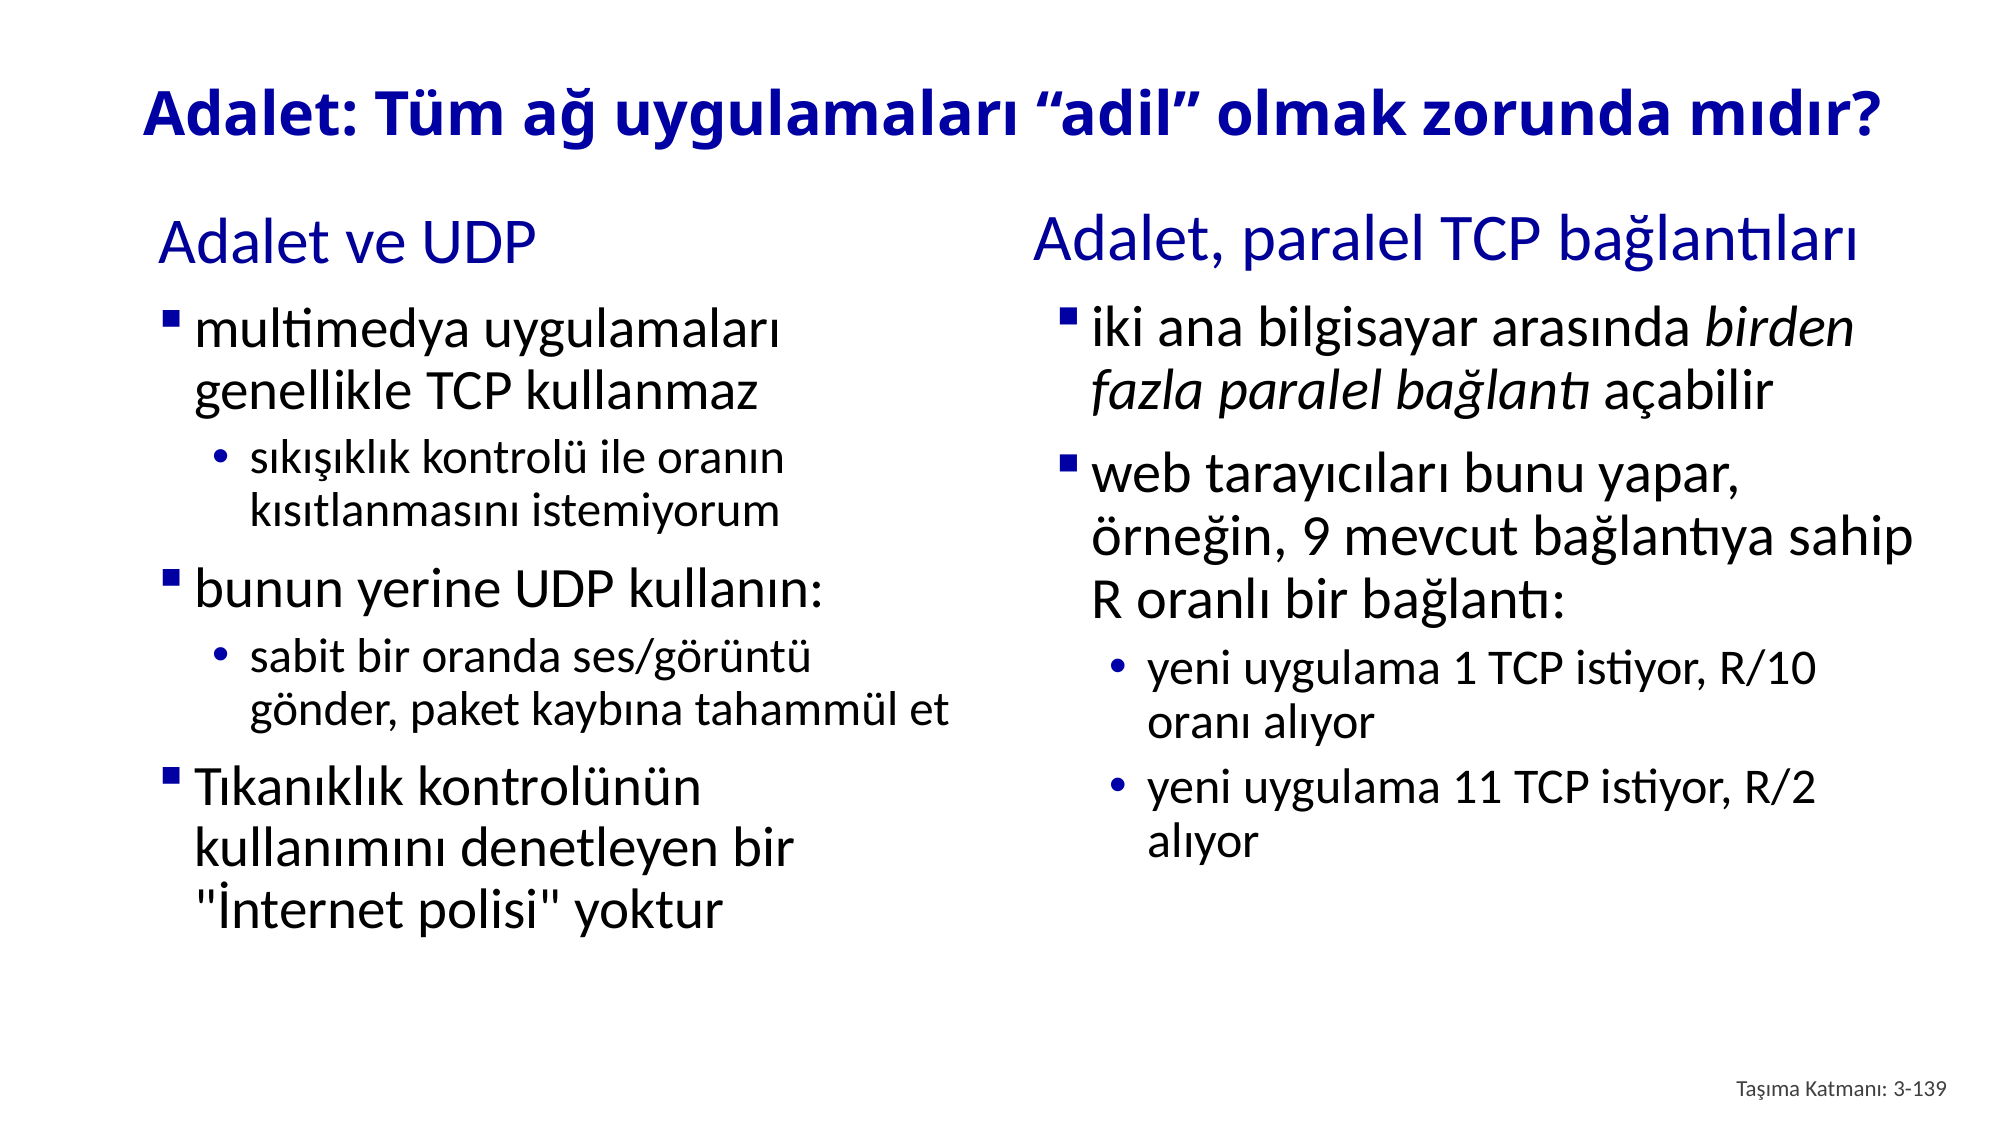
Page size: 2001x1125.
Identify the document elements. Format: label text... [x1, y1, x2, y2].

title Adalet: Tüm ağ uygulamaları “adil” olmak zorunda mıdır? [128, 42, 1906, 190]
text_box Adalet, paralel TCP bağlantıları iki ana bilgisayar arasında birden fazla paralel bağlantı açabilir web tarayıcıları bunu yapar, örneğin, 9 mevcut bağlantıya sahip R oranlı bir bağlantı: yeni uygulama 1 TCP istiyor, R/10 oranı alıyor yeni uygulama 11 TCP istiyor, R/2 alıyor [1018, 195, 1934, 1027]
slide_number Taşıma Katmanı: 3-139 [1512, 1056, 1963, 1117]
text_box Adalet ve UDP multimedya uygulamaları genellikle TCP kullanmaz sıkışıklık kontrolü ile oranın kısıtlanmasını istemiyorum bunun yerine UDP kullanın: sabit bir oranda ses/görüntü gönder, paket kaybına tahammül et Tıkanıklık kontrolünün kullanımını denetleyen bir "İnternet polisi" yoktur [122, 199, 977, 963]
